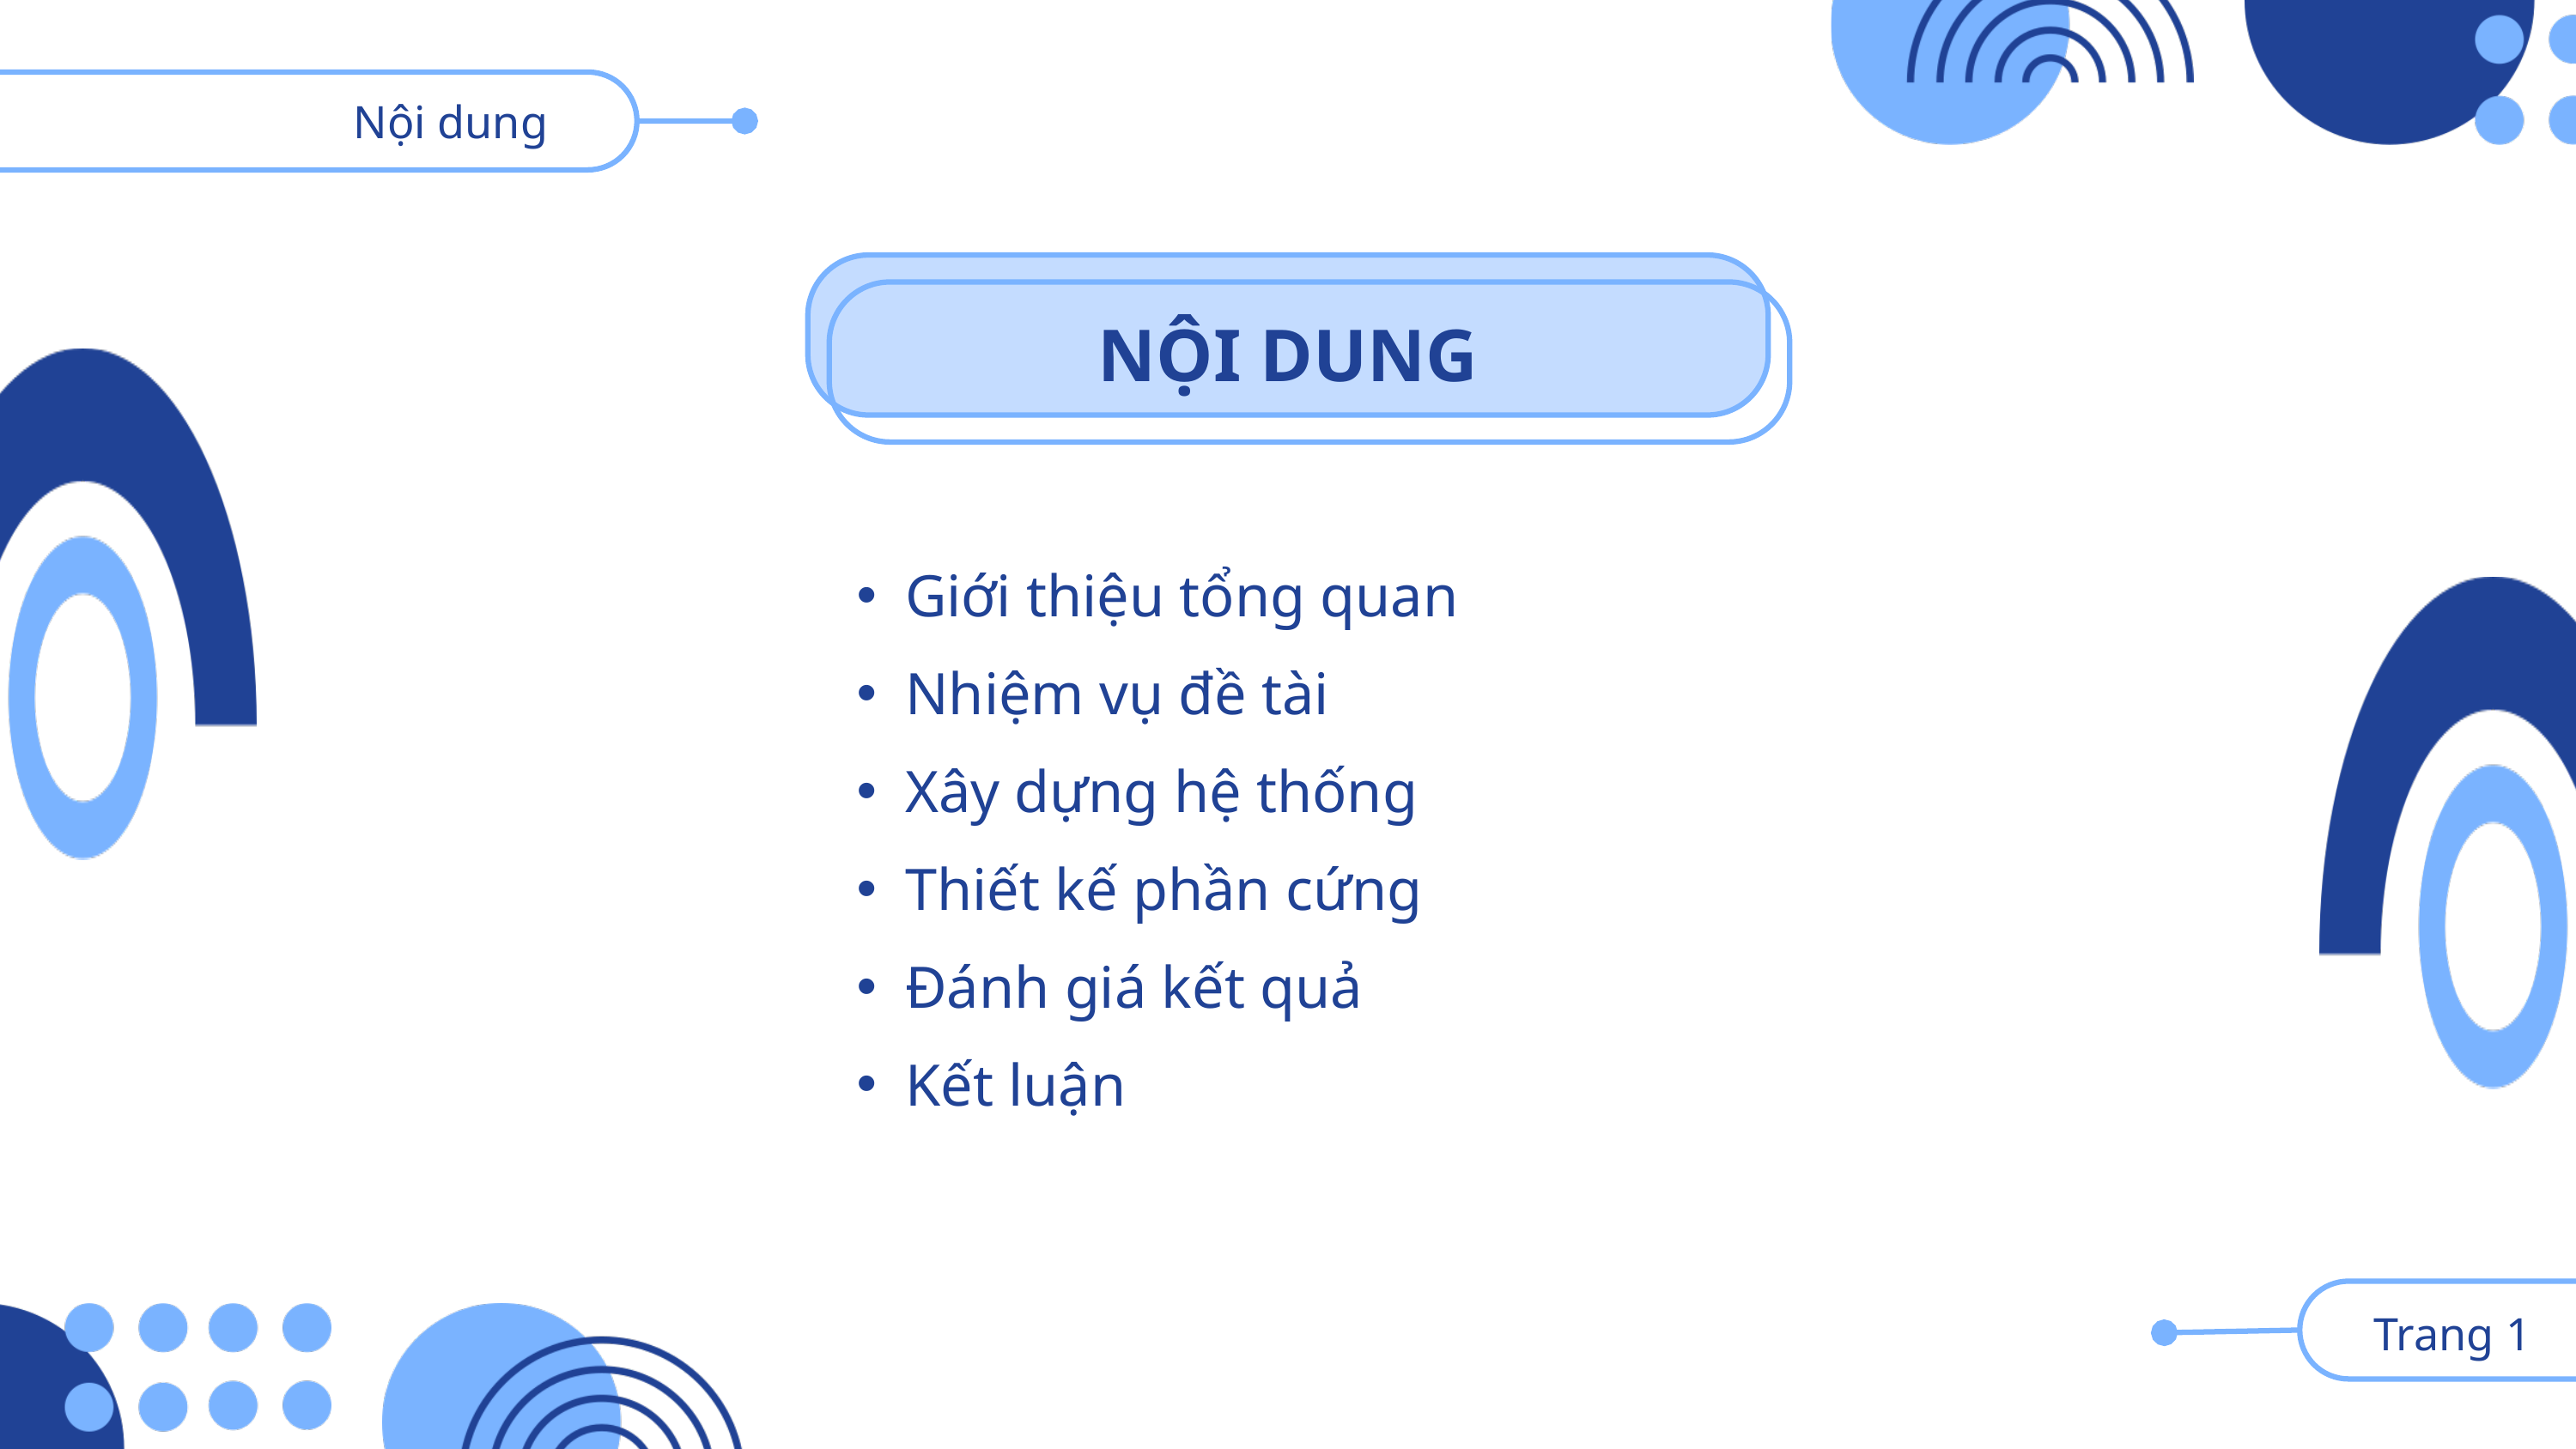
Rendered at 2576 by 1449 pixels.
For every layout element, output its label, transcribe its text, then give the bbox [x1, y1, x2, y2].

text_box [382, 1303, 745, 1449]
text_box [2245, 0, 2576, 145]
text_box [2155, 1324, 2294, 1342]
text_box [0, 1303, 331, 1449]
text_box [1831, 0, 2194, 145]
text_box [807, 254, 1769, 415]
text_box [2300, 1281, 2576, 1379]
text_box Giới thiệu tổng quan Nhiệm vụ đề tài Xây dựng hệ thống Thiết kế phần cứng Đánh giá kết quả Kết luận [807, 530, 2345, 1118]
text_box [2345, 577, 2576, 1089]
text_box [0, 349, 257, 860]
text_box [829, 282, 1790, 443]
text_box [0, 71, 637, 171]
text_box [642, 112, 754, 130]
text_box Nội dung [642, 85, 920, 149]
